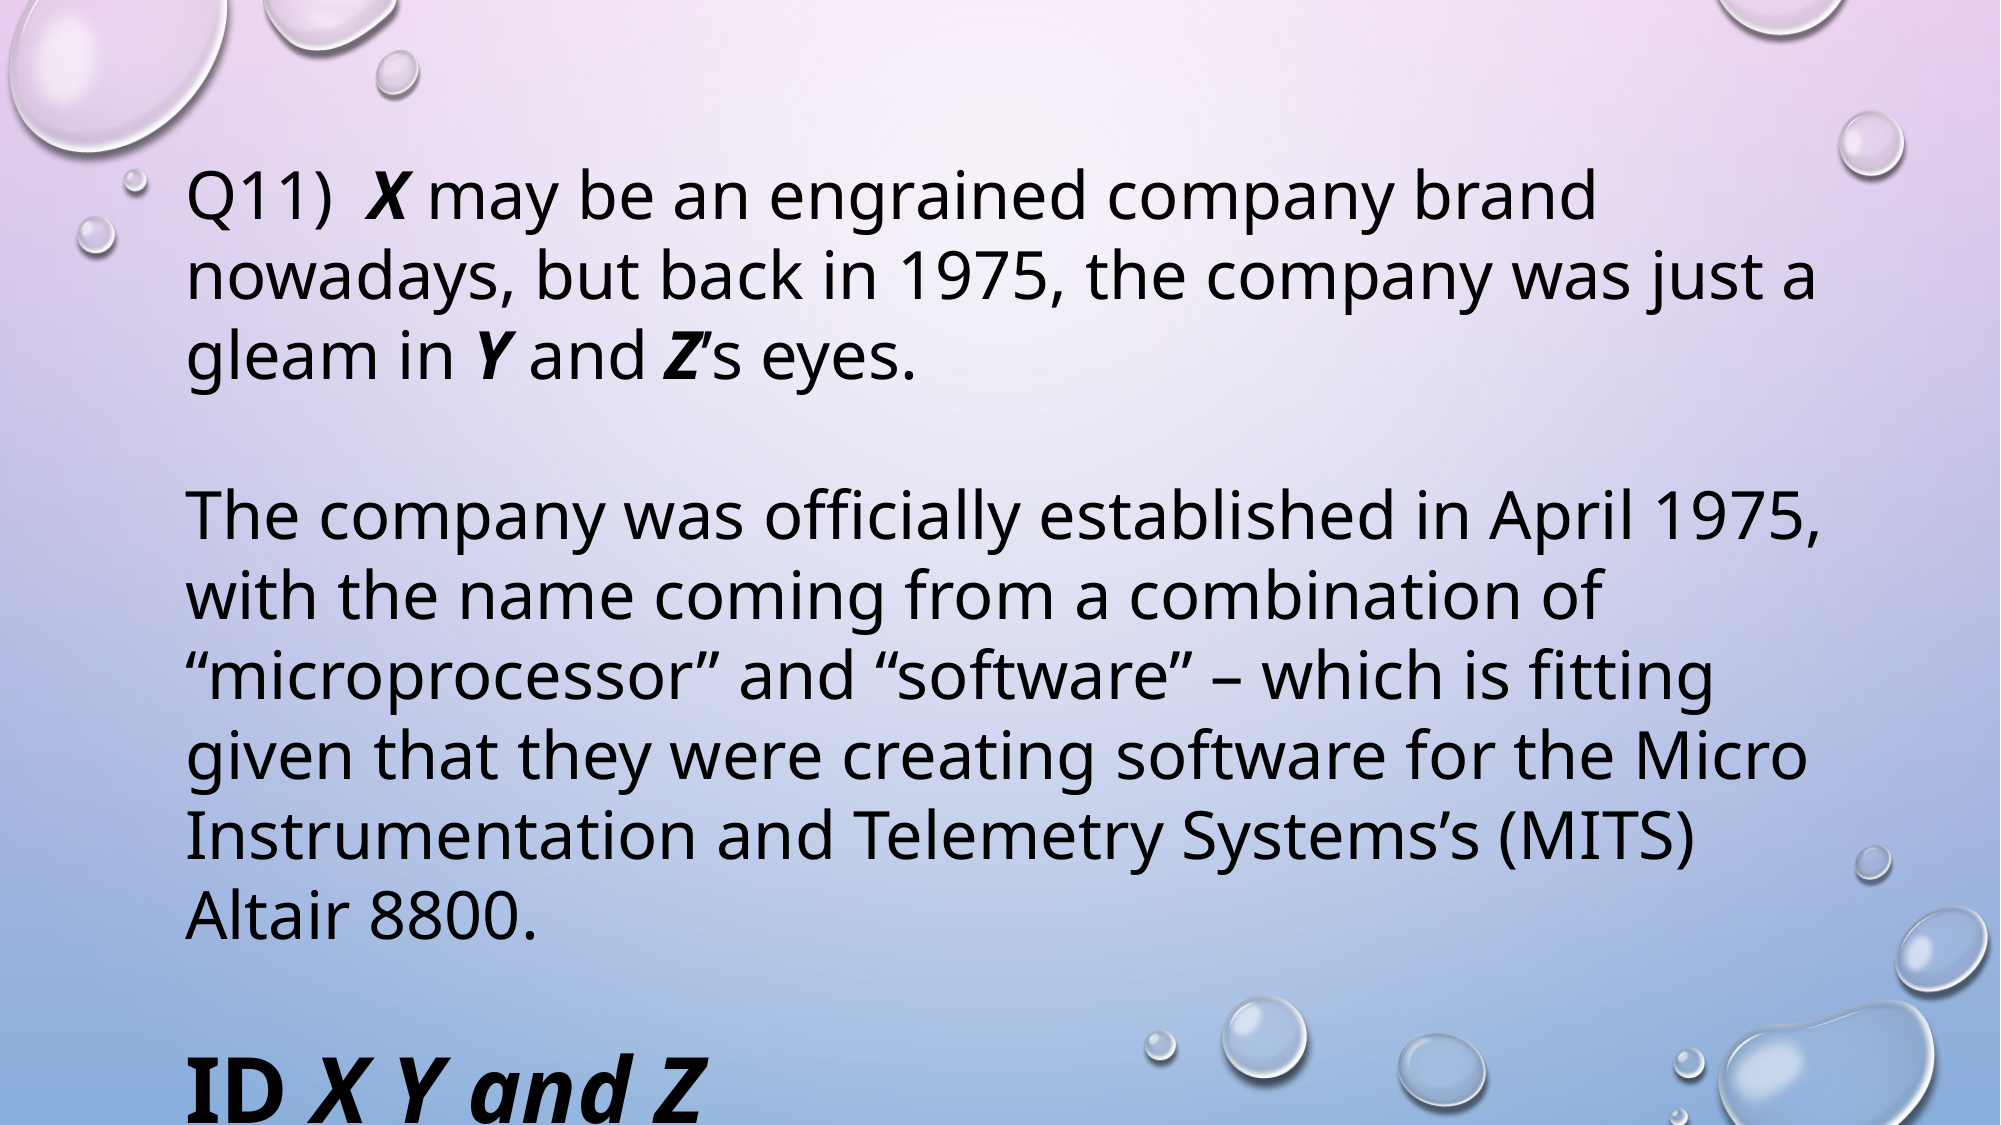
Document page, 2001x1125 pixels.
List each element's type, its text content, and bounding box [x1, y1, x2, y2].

picture [0, 0, 2000, 1125]
text_box Q11) X may be an engrained company brand nowadays, but back in 1975, the company was just a gleam in Y and Z’s eyes. The company was officially established in April 1975, with the name coming from a combination of “microprocessor” and “software” – which is fitting given that they were creating software for the Micro Instrumentation and Telemetry Systems’s (MITS) Altair 8800. ID X Y and Z [170, 145, 1862, 1125]
